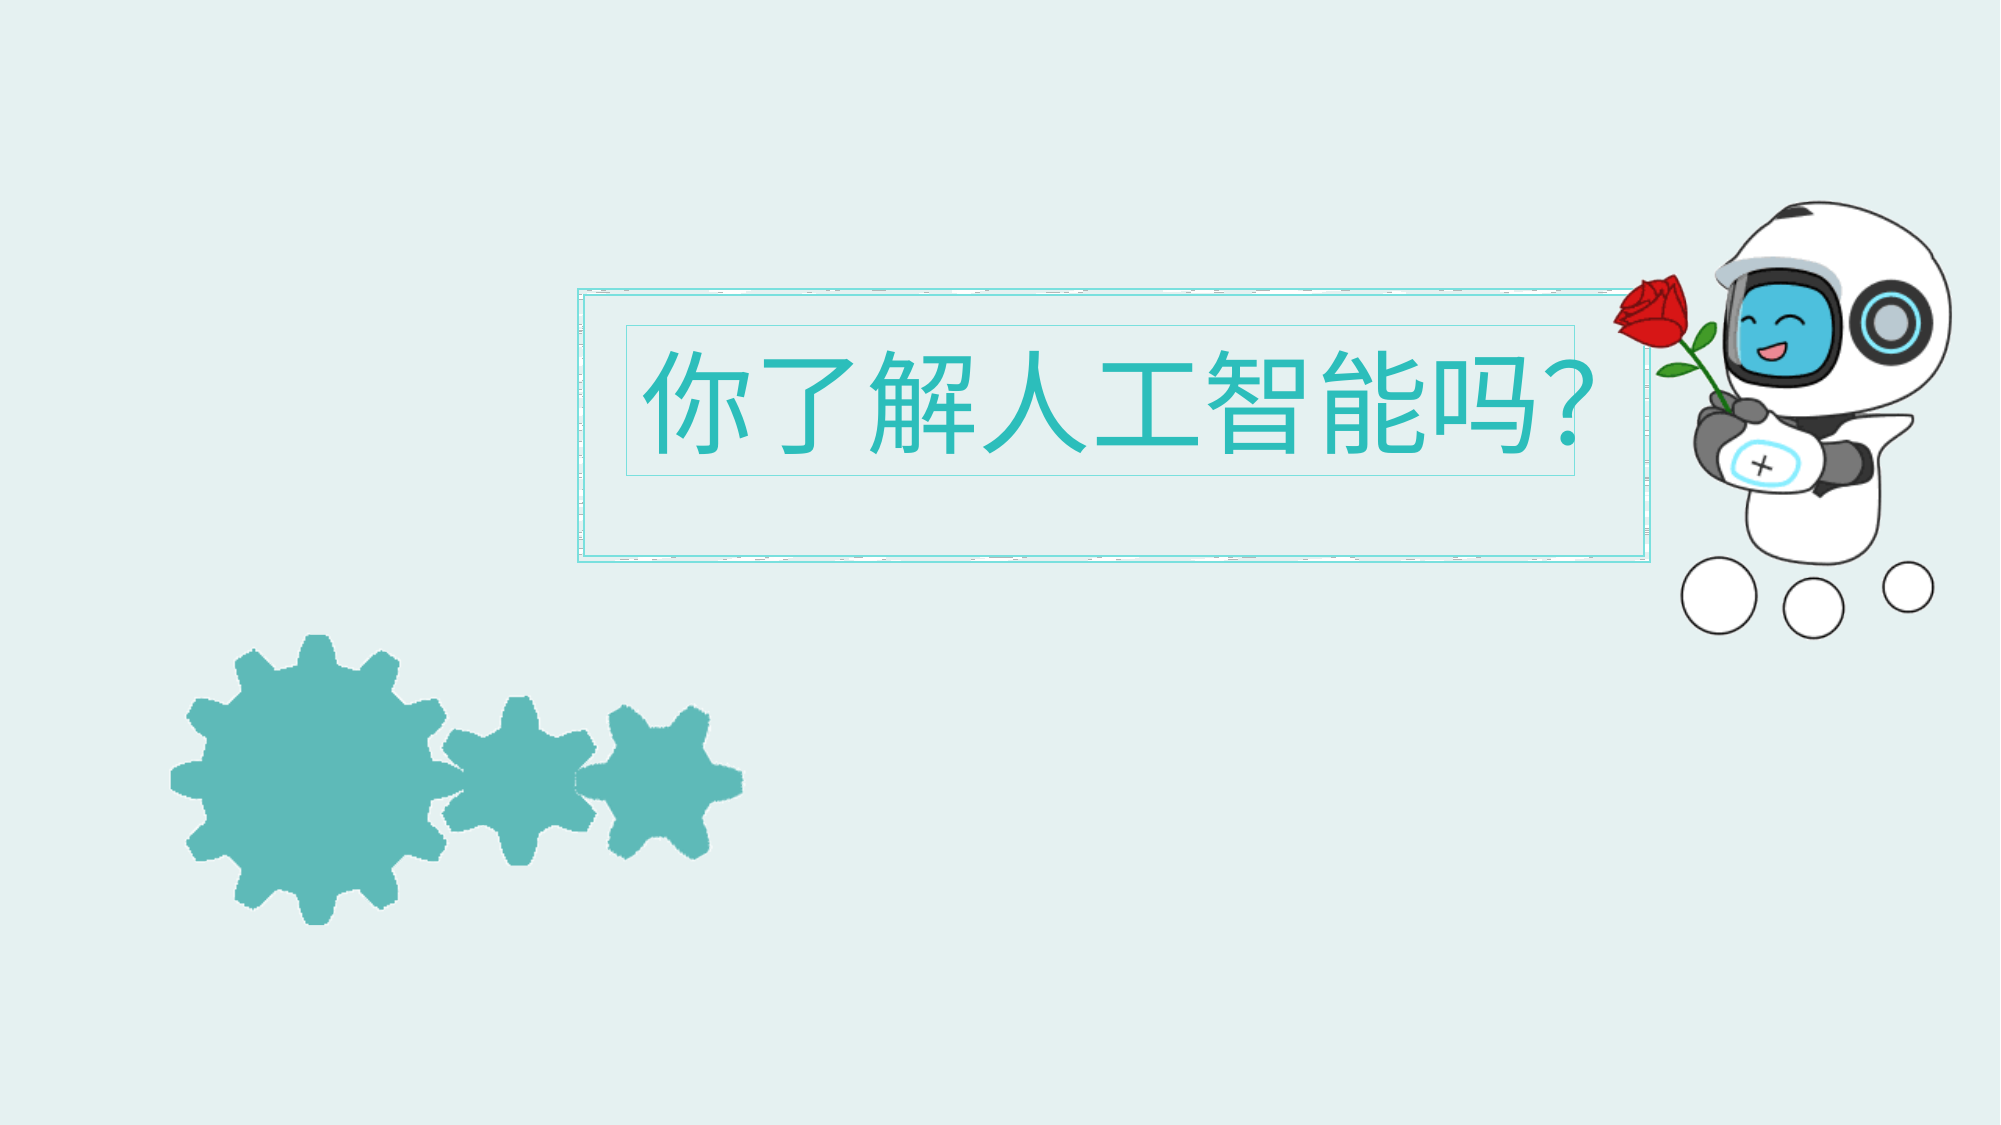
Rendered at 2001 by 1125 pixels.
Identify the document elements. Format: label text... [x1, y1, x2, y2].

picture [52, 541, 835, 1010]
text_box 你了解人工智能吗？ [626, 325, 1574, 476]
picture [1574, 191, 2000, 661]
text_box [577, 288, 1574, 541]
text_box [835, 555, 1574, 563]
